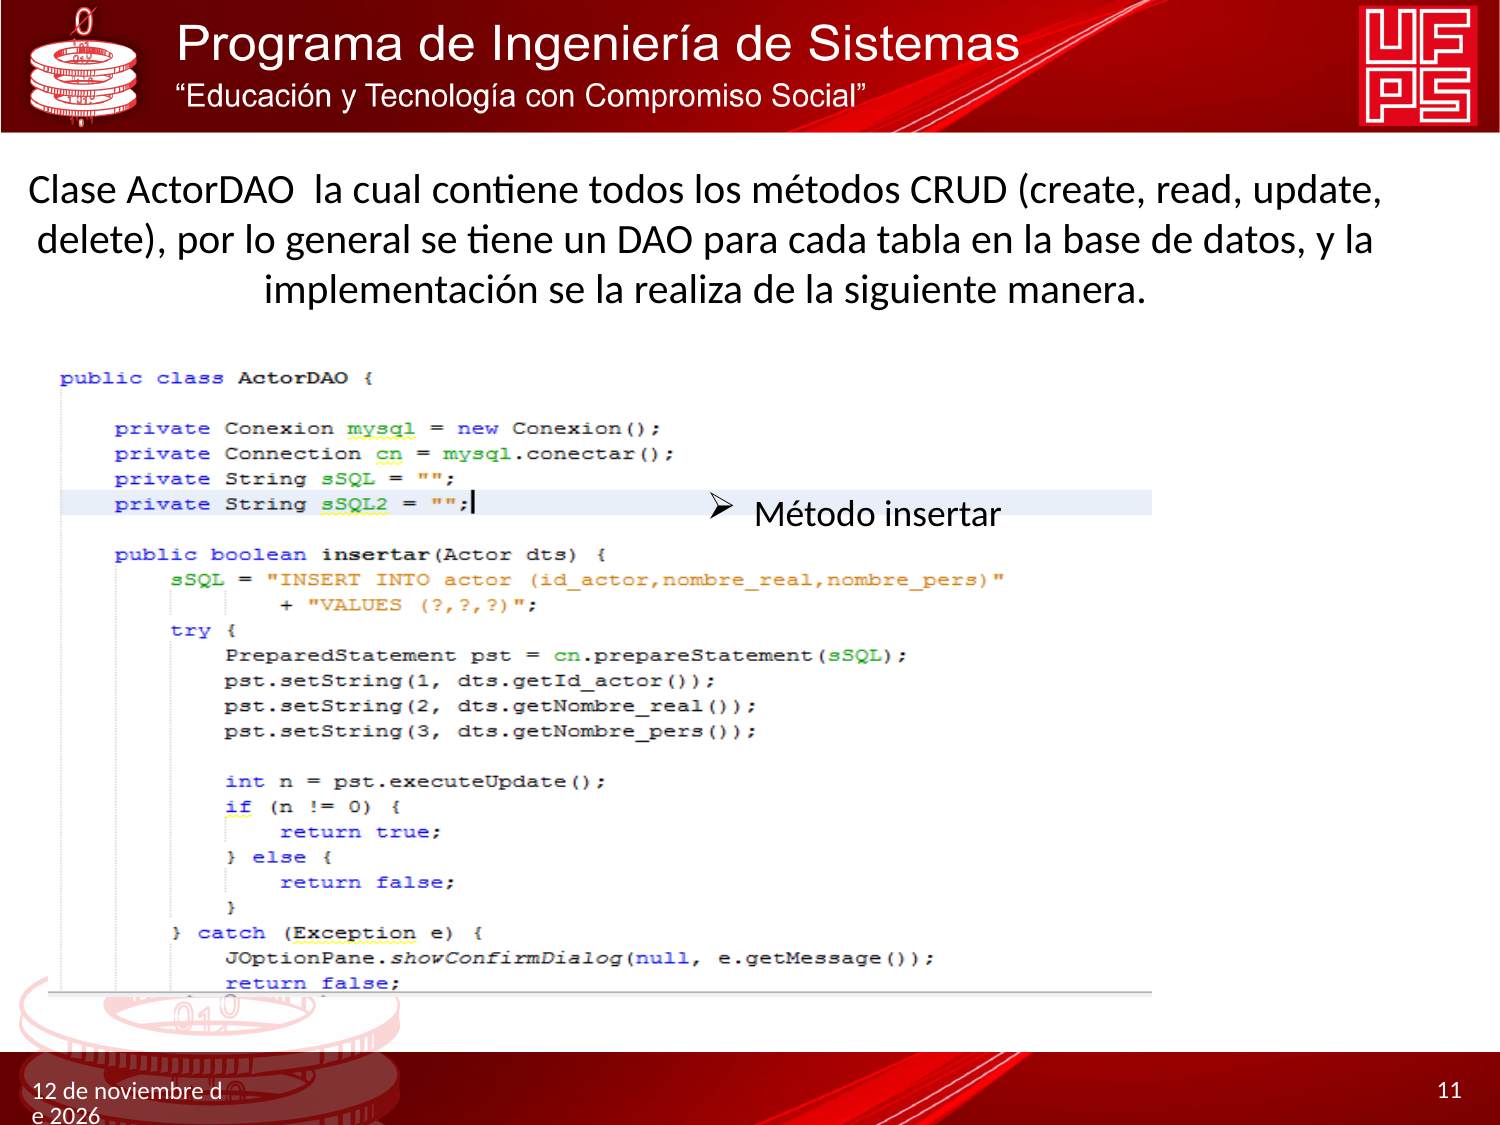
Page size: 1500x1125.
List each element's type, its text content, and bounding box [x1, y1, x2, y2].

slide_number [16, 1065, 244, 1113]
title Clase ActorDAO la cual contiene todos los métodos CRUD (create, read, update, delete), por lo general se tiene un DAO para cada tabla en la base de datos, y la implementación se la realiza de la siguiente manera. [0, 168, 1437, 305]
slide_number 11 [1343, 1064, 1478, 1113]
picture [0, 335, 1500, 1125]
picture [0, 0, 1500, 133]
